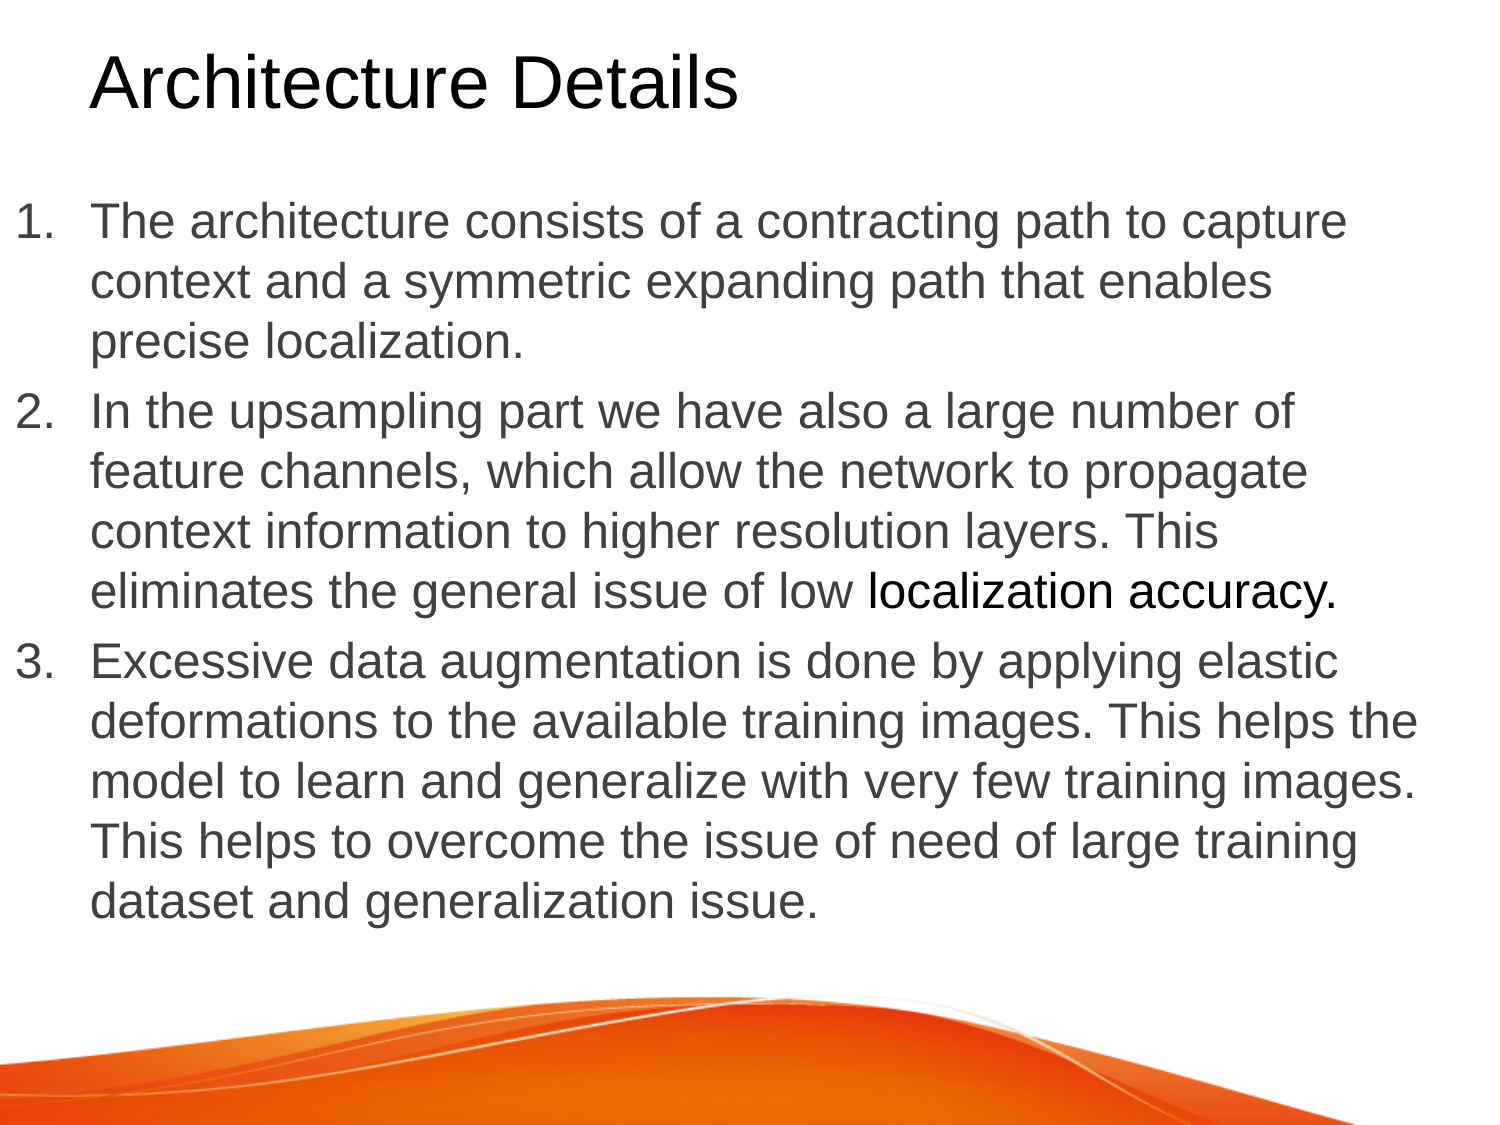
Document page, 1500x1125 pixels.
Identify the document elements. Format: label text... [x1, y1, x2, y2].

title Architecture Details [74, 30, 1426, 127]
list The architecture consists of a contracting path to capture context and a symmetric expanding path that enables precise localization. In the upsampling part we have also a large number of feature channels, which allow the network to propagate context information to higher resolution layers. This eliminates the general issue of low localization accuracy. Excessive data augmentation is done by applying elastic deformations to the available training images. This helps the model to learn and generalize with very few training images. This helps to overcome the issue of need of large training dataset and generalization issue. [0, 180, 1450, 1062]
picture [0, 0, 1500, 1125]
